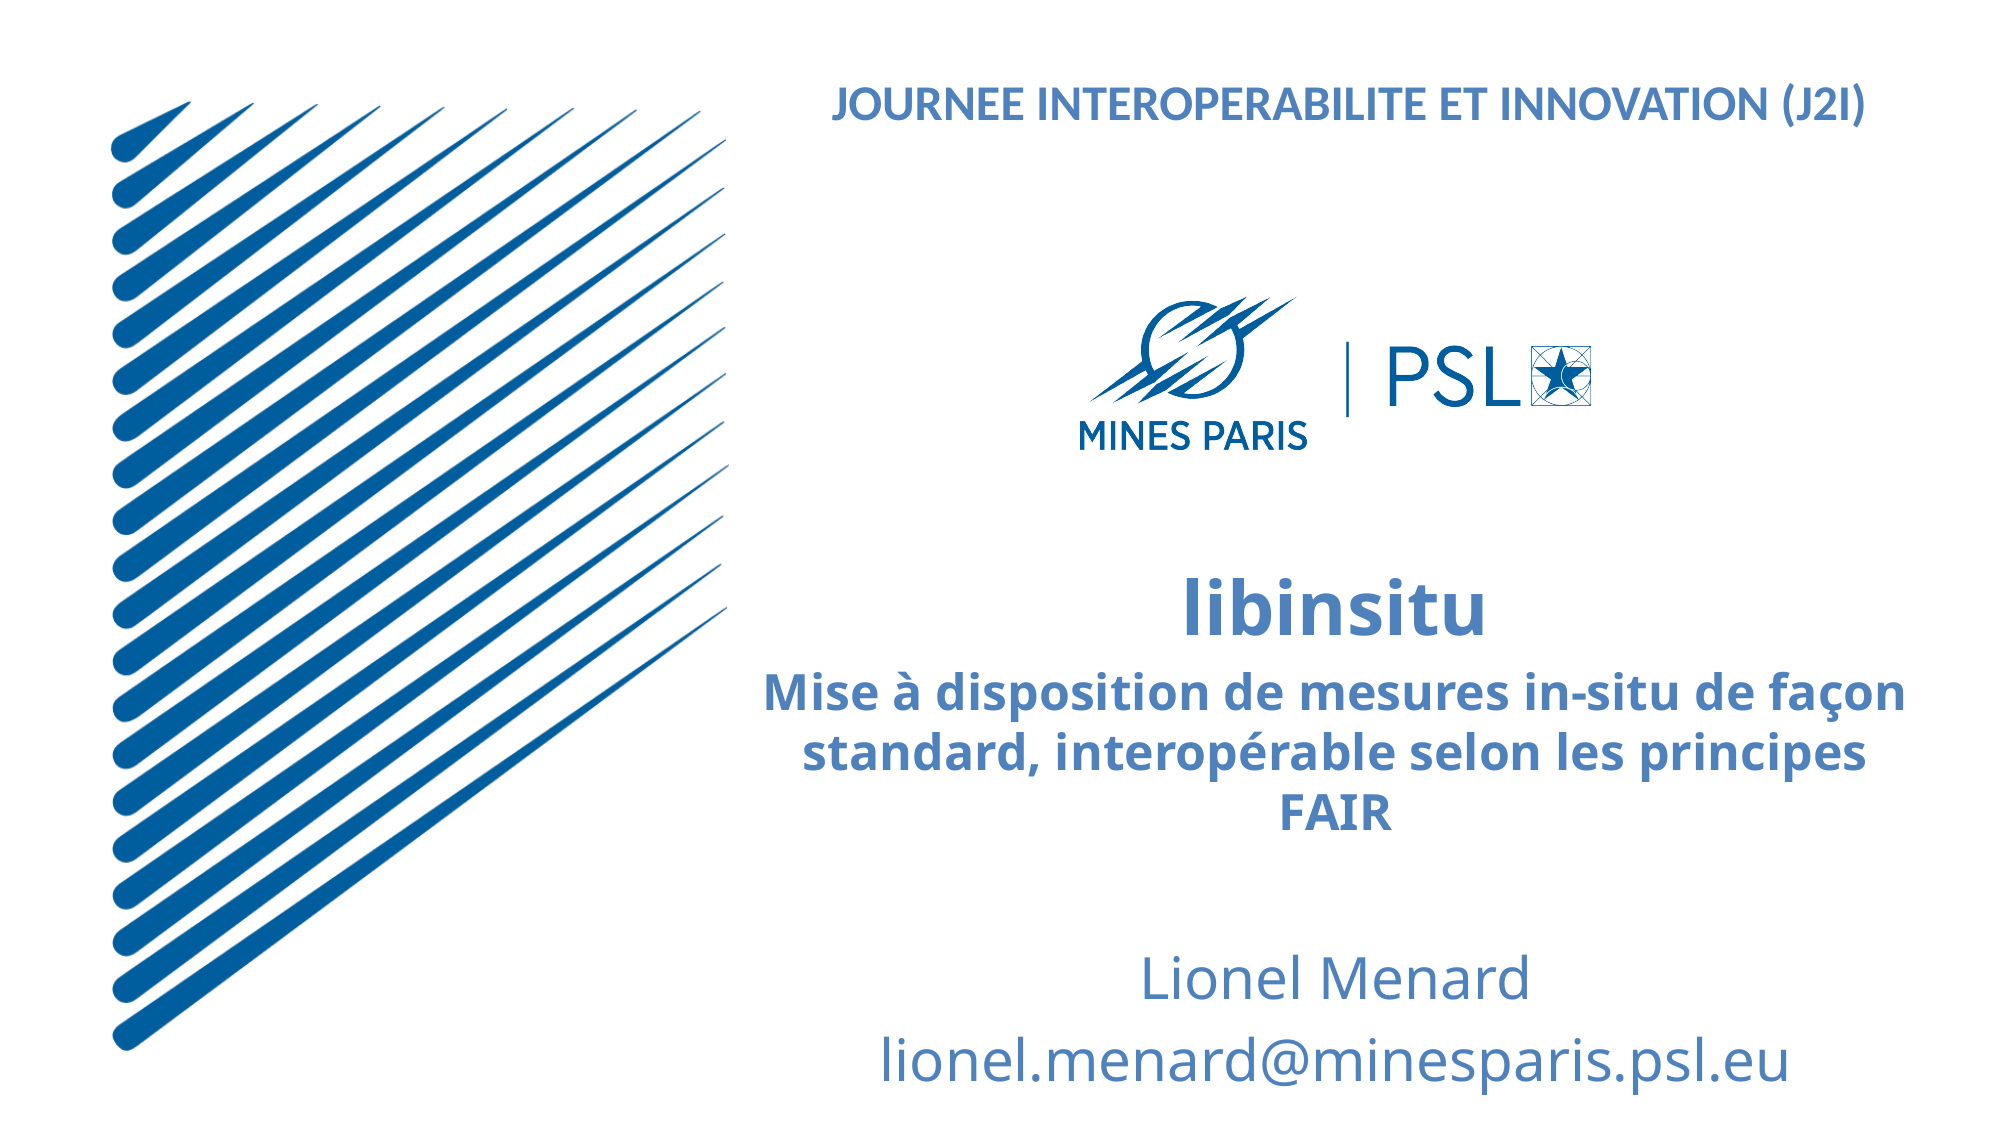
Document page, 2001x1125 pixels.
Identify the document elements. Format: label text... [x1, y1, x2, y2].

title JOURNEE INTEROPERABILITE ET INNOVATION (J2I) [742, 31, 1957, 131]
text_box libinsitu Mise à disposition de mesures in-situ de façon standard, interopérable selon les principes FAIR [728, 560, 1943, 813]
picture [972, 186, 1699, 560]
subtitle Lionel Menard lionel.menard@minesparis.psl.eu [728, 941, 1943, 1063]
picture [111, 101, 729, 1051]
